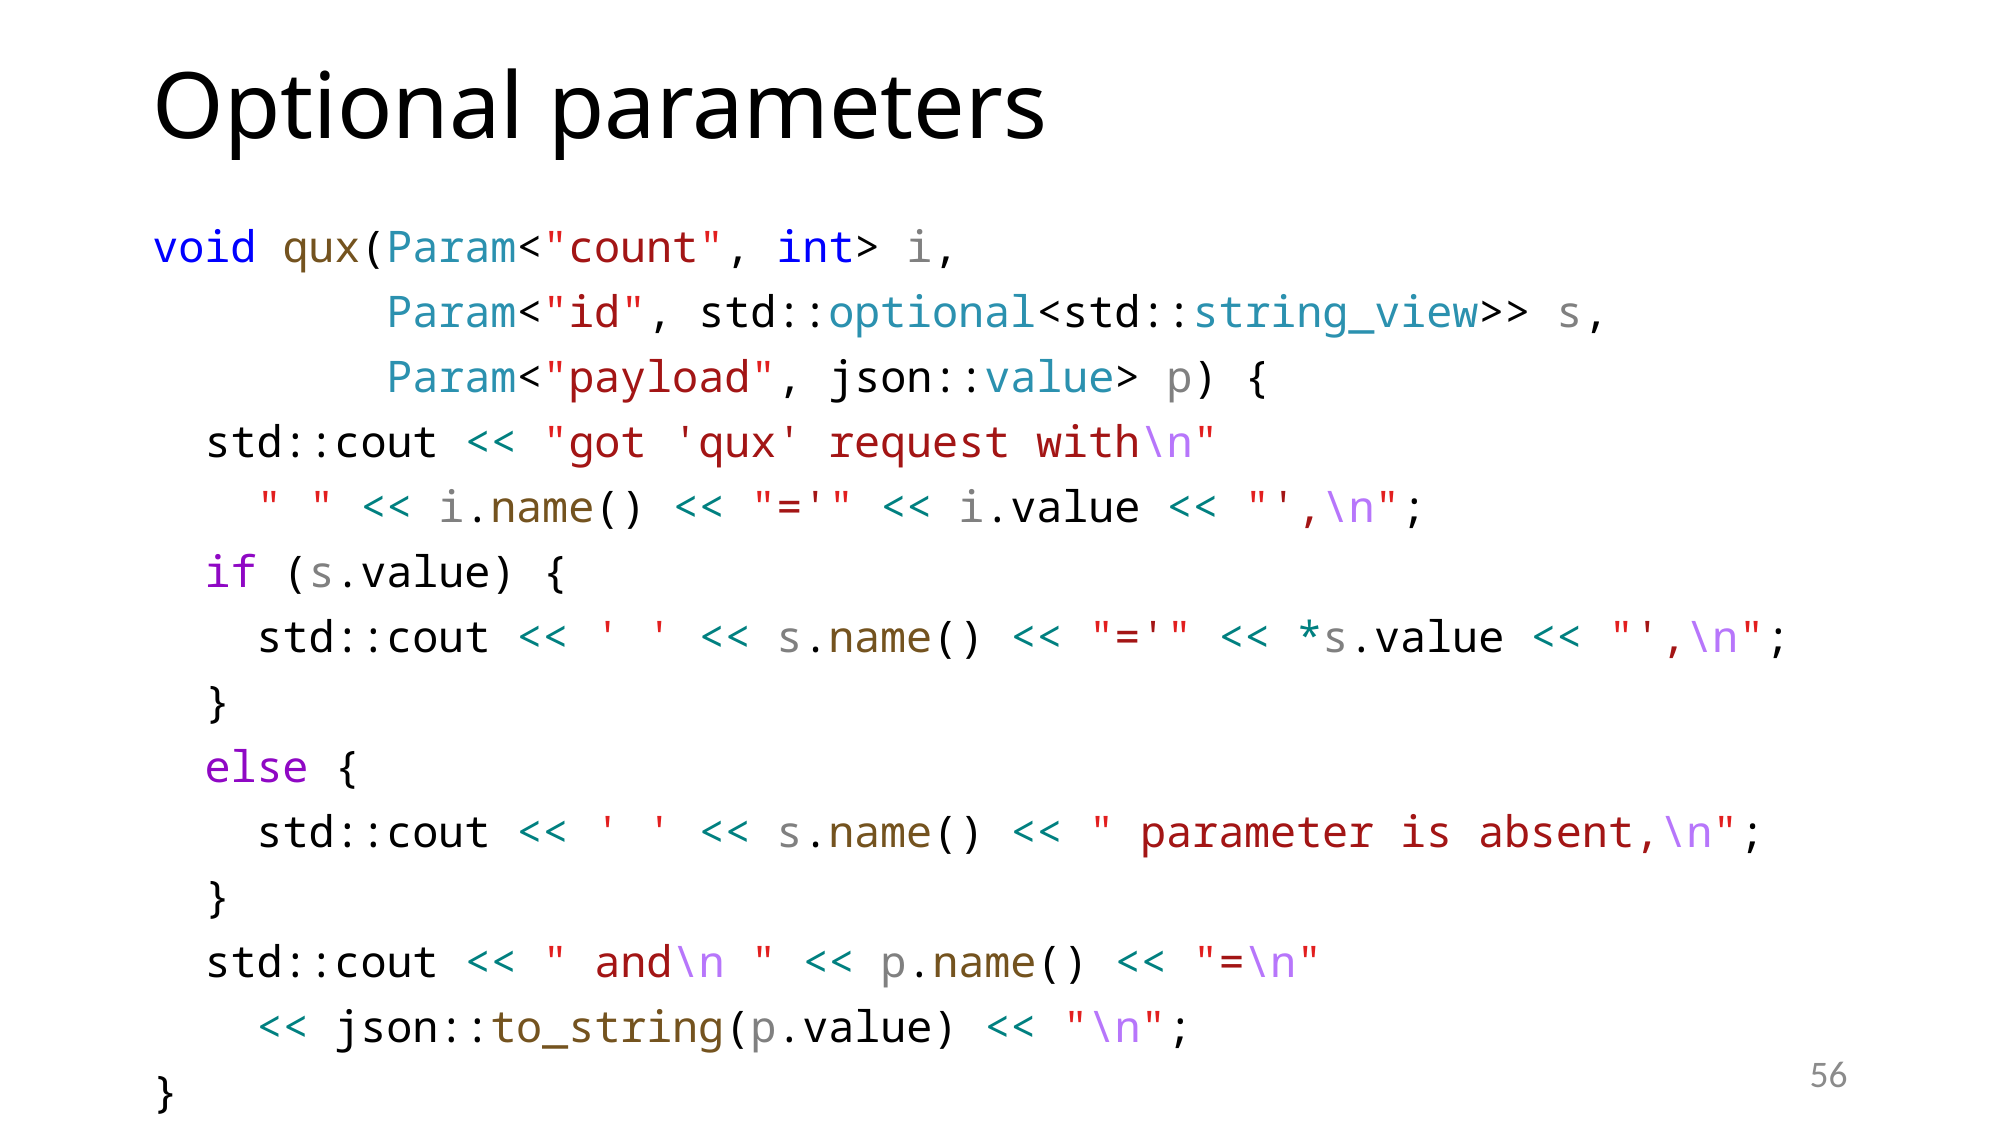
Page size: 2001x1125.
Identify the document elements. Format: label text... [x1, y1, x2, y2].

title Optional parameters [137, 0, 1863, 217]
list void qux(Param<"count", int> i, Param<"id", std::optional<std::string_view>> s, Param<"payload", json::value> p) { std::cout << "got 'qux' request with\n" " " << i.name() << "='" << i.value << "',\n"; if (s.value) { std::cout << ' ' << s.name() << "='" << *s.value << "',\n"; } else { std::cout << ' ' << s.name() << " parameter is absent,\n"; } std::cout << " and\n " << p.name() << "=\n" << json::to_string(p.value) << "\n"; } [137, 217, 2000, 1125]
slide_number 56 [1412, 1042, 1863, 1103]
